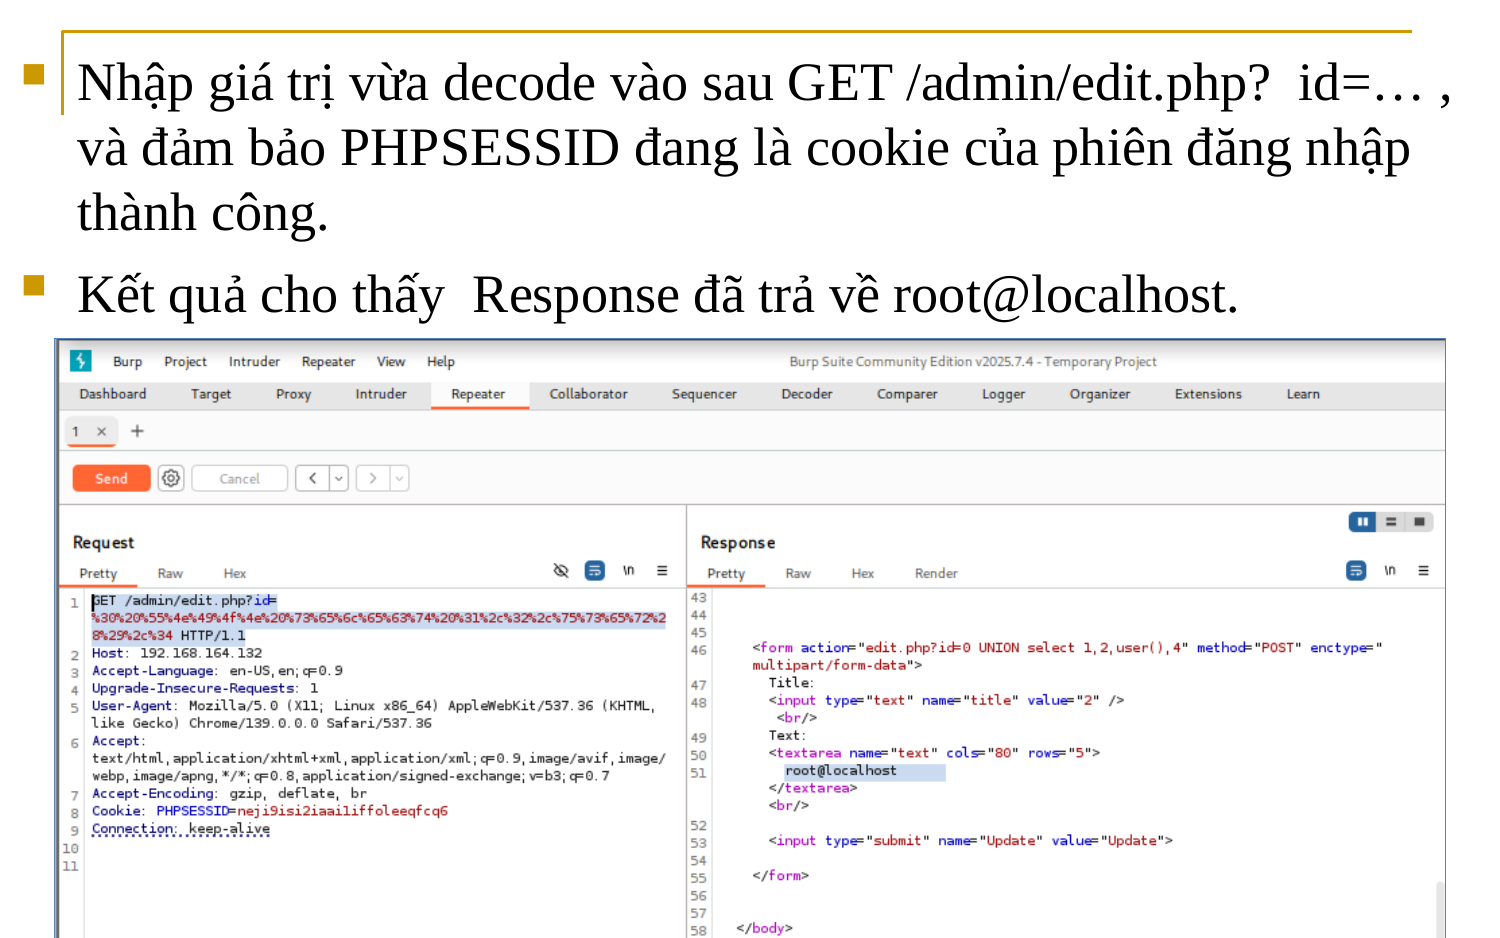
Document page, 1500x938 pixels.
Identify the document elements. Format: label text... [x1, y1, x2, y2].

text_box Nhập giá trị vừa decode vào sau GET /admin/edit.php? id=… , và đảm bảo PHPSESSID đang là cookie của phiên đăng nhập thành công. Kết quả cho thấy Response đã trả về root@localhost. [18, 29, 1482, 324]
picture [54, 337, 1446, 938]
